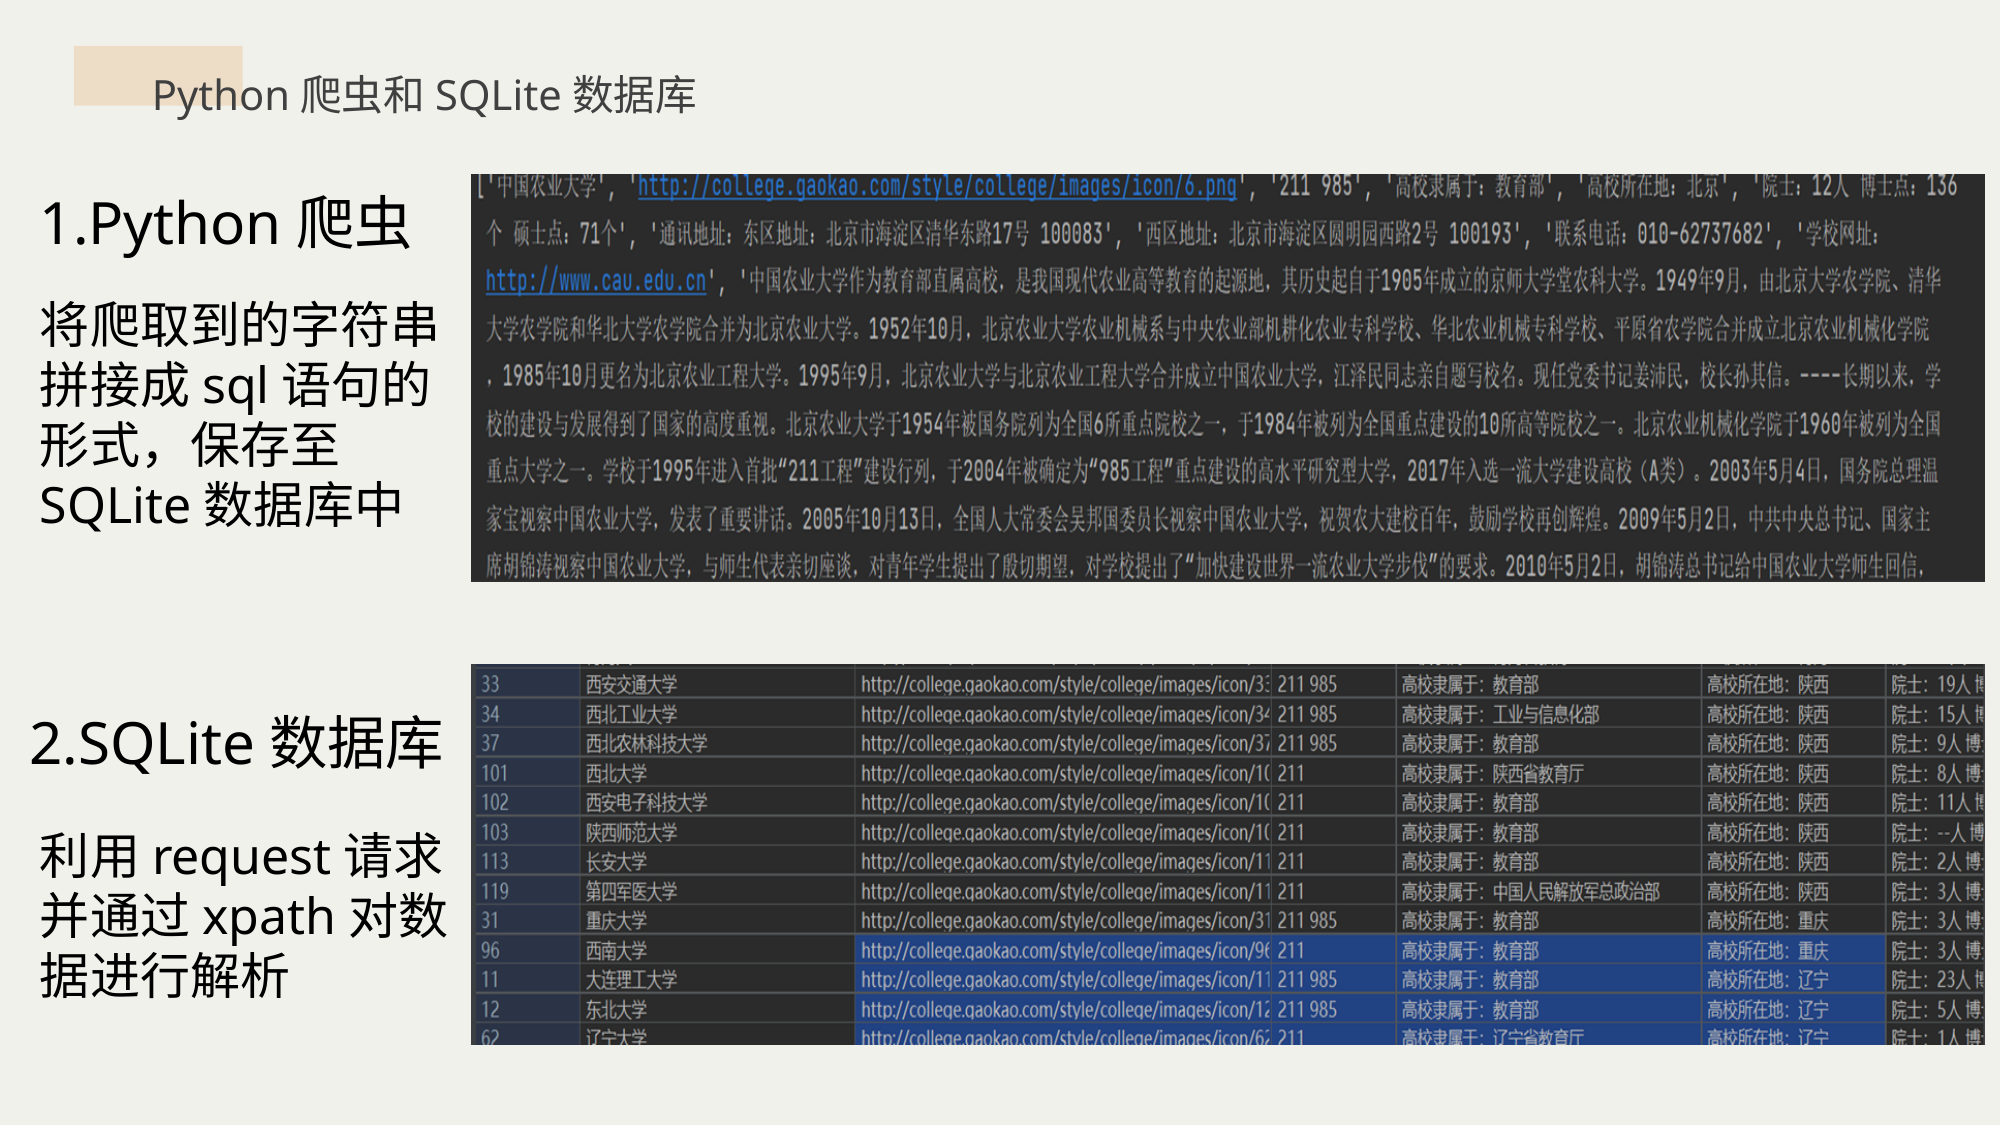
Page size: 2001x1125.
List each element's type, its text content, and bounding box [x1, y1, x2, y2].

text_box 利用request请求并通过xpath对数据进行解析 [25, 817, 471, 1013]
text_box 2.SQLite数据库 [15, 698, 471, 784]
picture [471, 664, 1985, 1045]
text_box 1.Python爬虫 [25, 178, 471, 264]
text_box 将爬取到的字符串拼接成sql语句的形式，保存至SQLite数据库中 [25, 286, 471, 541]
picture [471, 174, 1985, 582]
text_box Python爬虫和SQLite数据库 [137, 36, 742, 178]
text_box [73, 45, 137, 107]
